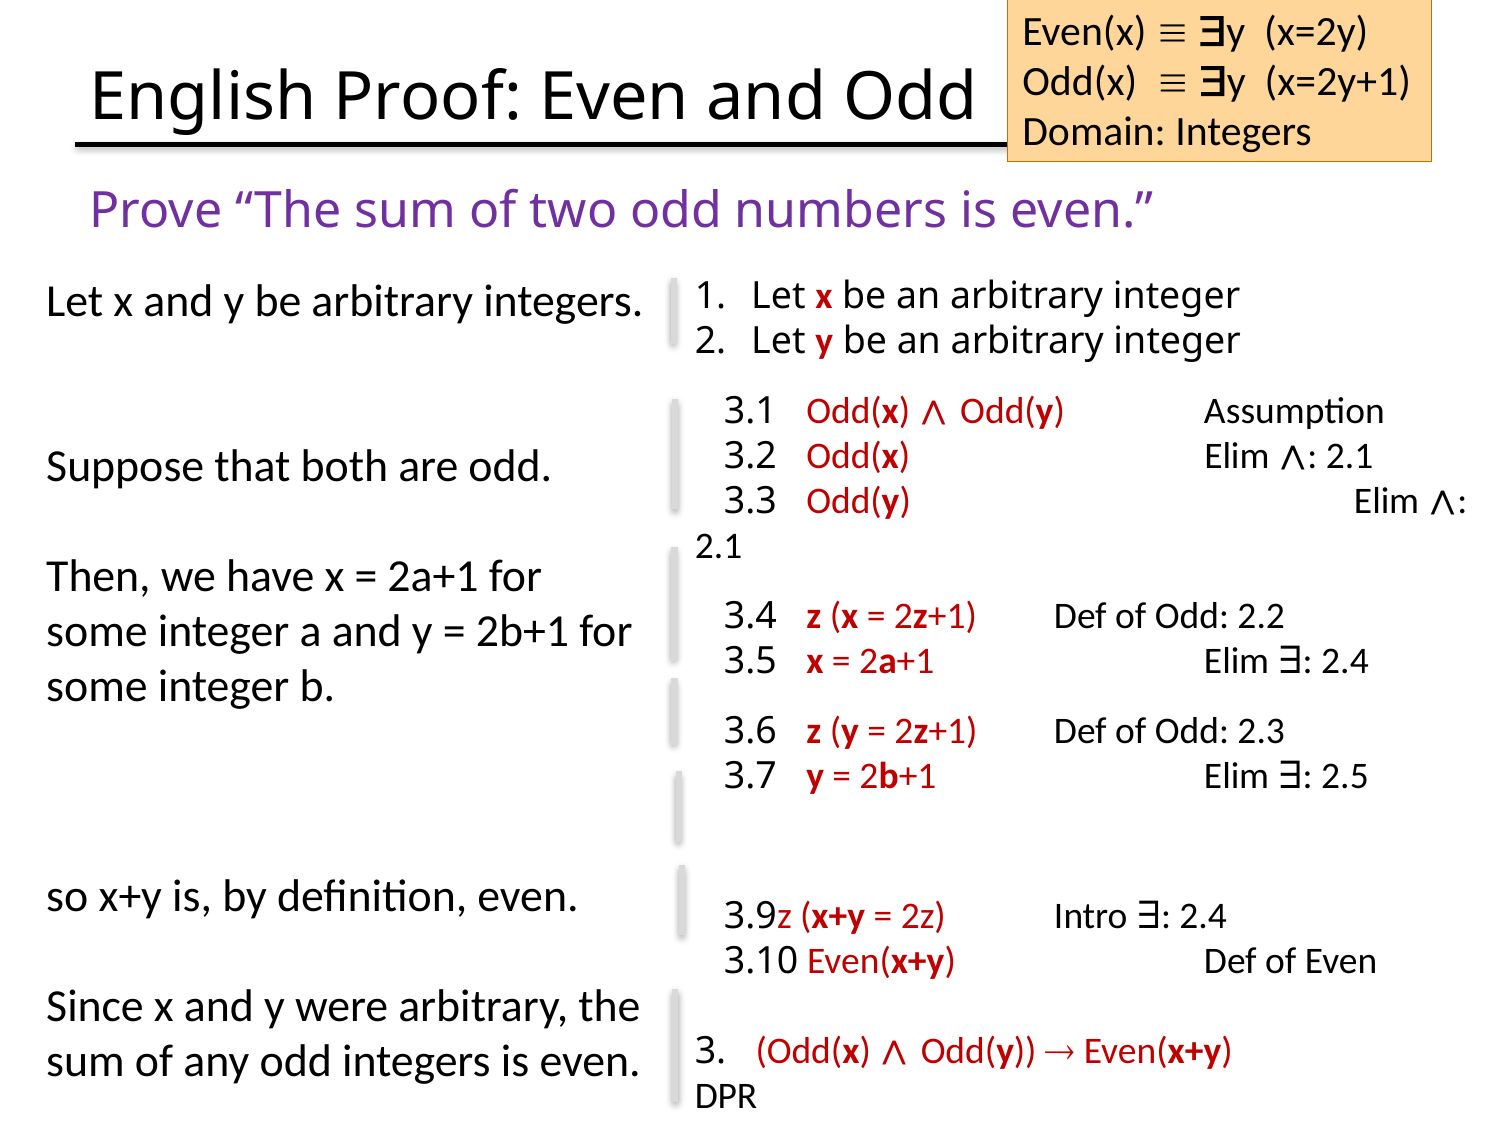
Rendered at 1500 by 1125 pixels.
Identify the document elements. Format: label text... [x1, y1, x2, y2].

title English Proof: Even and Odd [75, 45, 1007, 145]
list Prove “The sum of two odd numbers is even.” [75, 170, 1185, 253]
text_box Even(x)  y (x=2y) Odd(x)  y (x=2y+1) Domain: Integers [1007, 0, 1432, 162]
text_box Let x and y be arbitrary integers. Suppose that both are odd. Then, we have x = 2a+1 for some integer a and y = 2b+1 for some integer b. so x+y is, by definition, even. Since x and y were arbitrary, the sum of any odd integers is even. [31, 263, 669, 1093]
